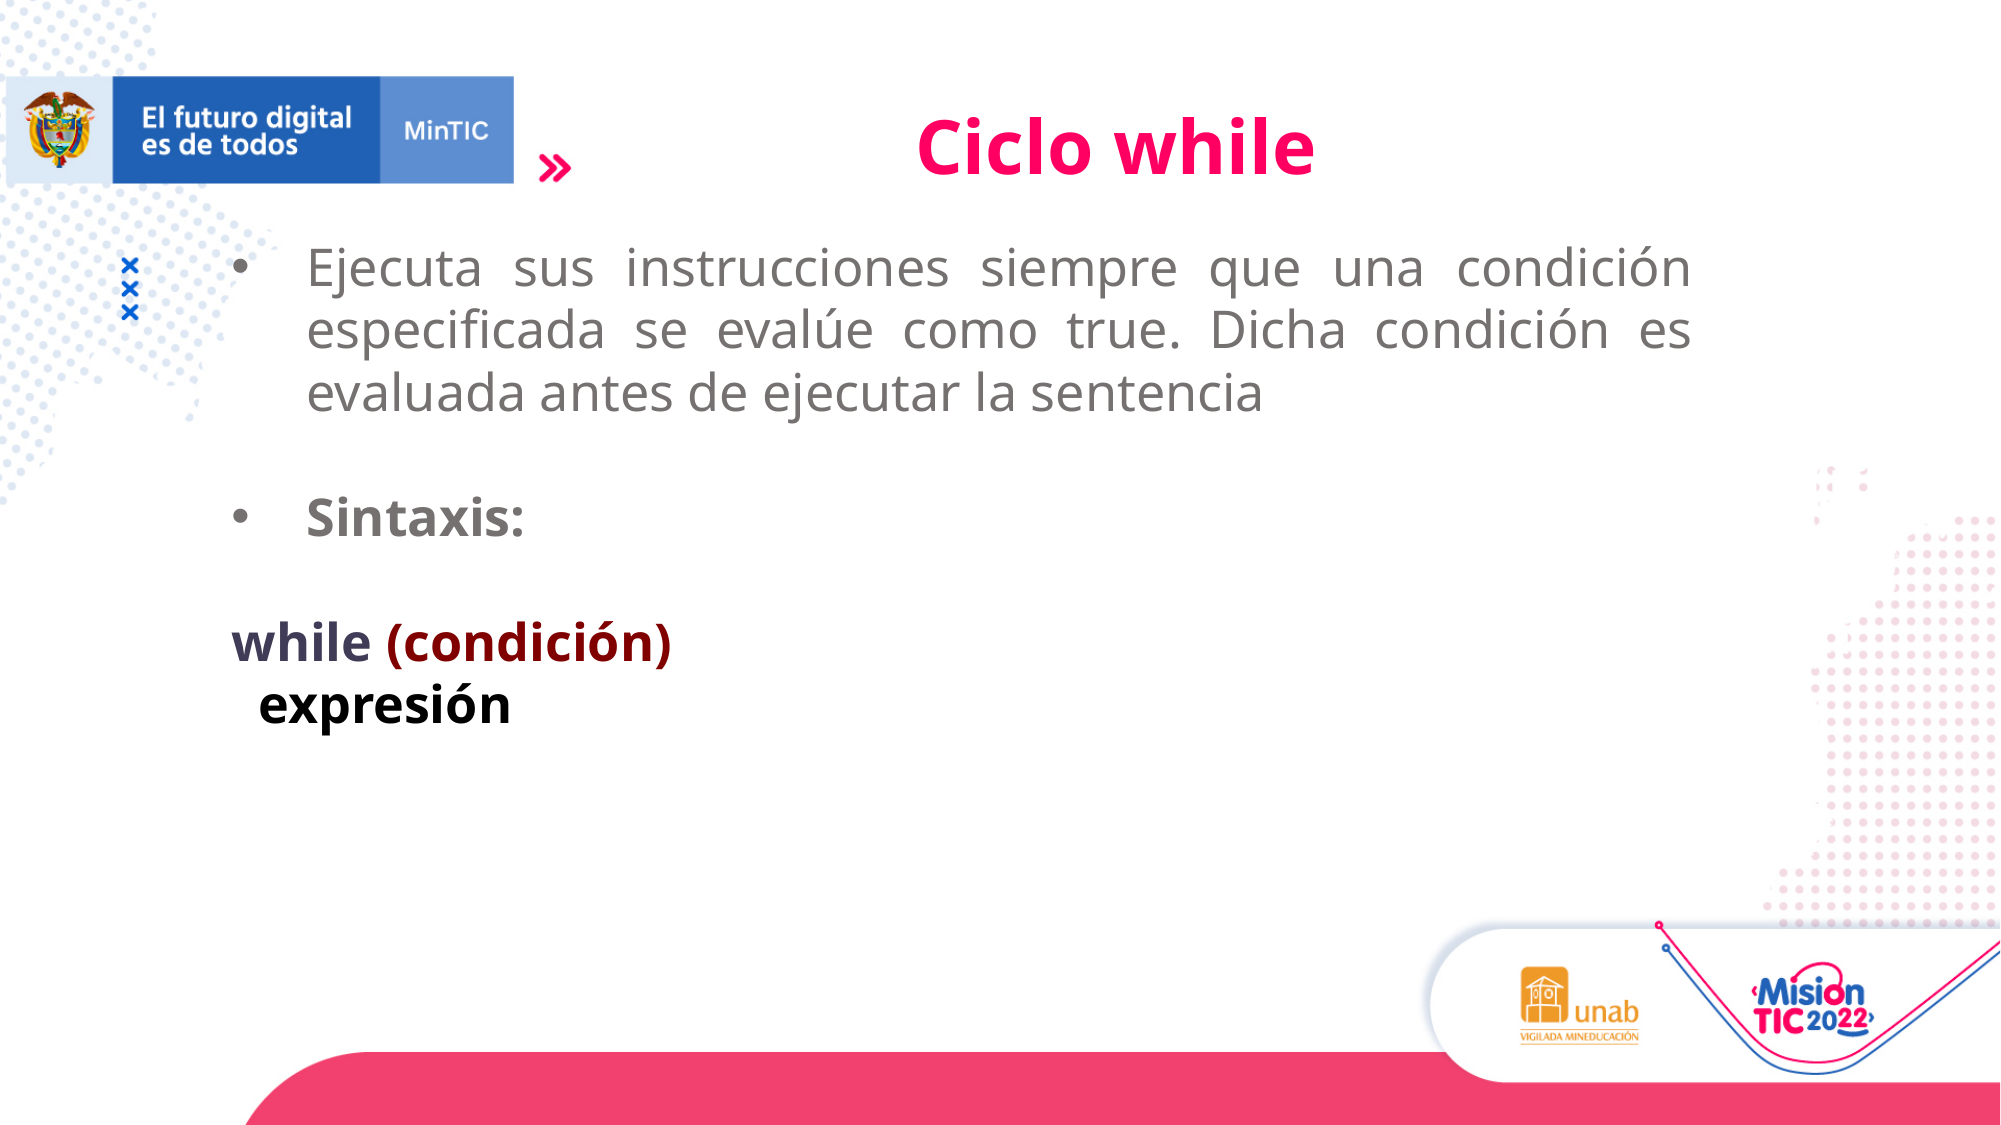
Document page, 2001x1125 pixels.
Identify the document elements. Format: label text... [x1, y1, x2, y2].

picture [0, 0, 2001, 1125]
text_box Ejecuta sus instrucciones siempre que una condición especificada se evalúe como true. Dicha condición es evaluada antes de ejecutar la sentencia Sintaxis: while (condición) expresión [216, 226, 1709, 742]
text_box Ciclo while [407, 91, 1825, 197]
